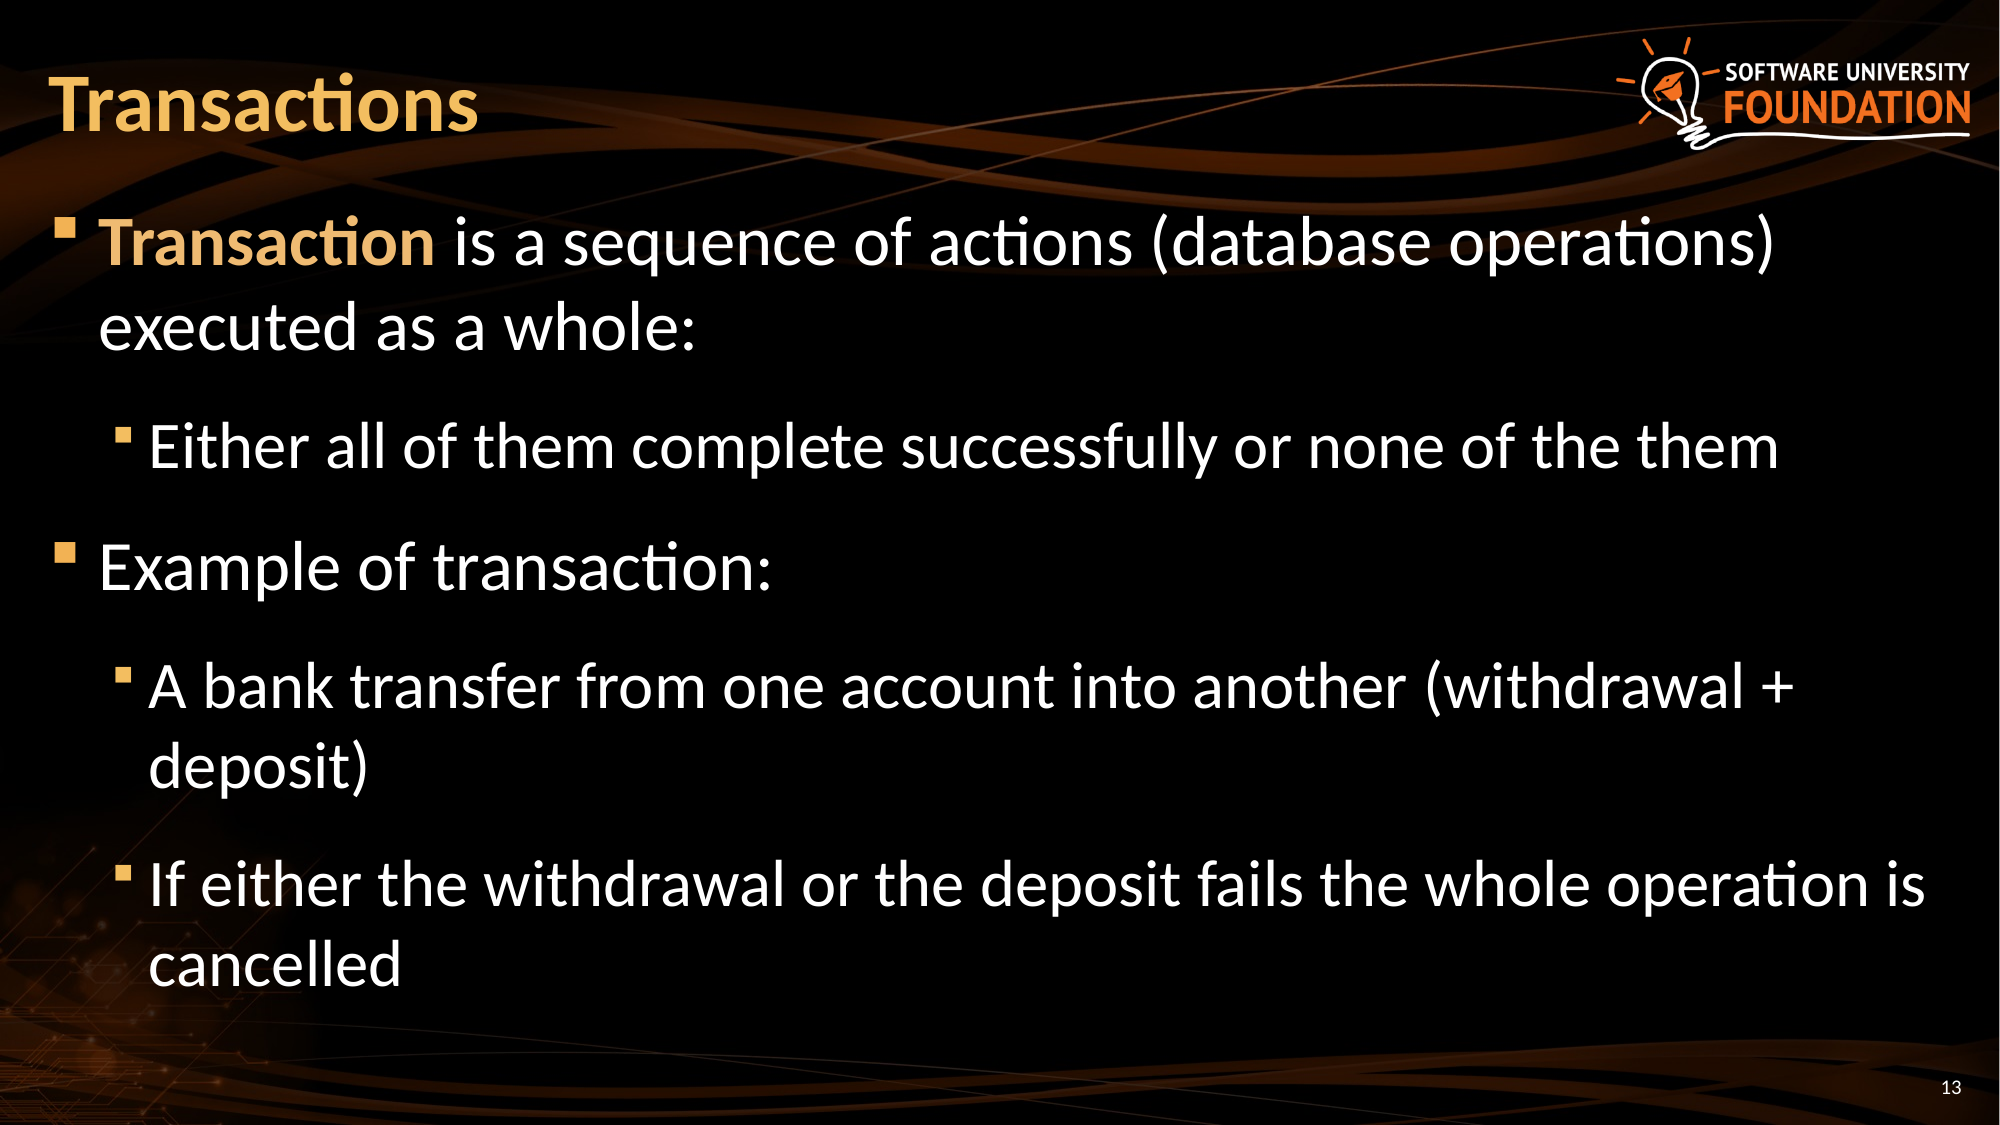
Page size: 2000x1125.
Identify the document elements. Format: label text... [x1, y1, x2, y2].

text_box Transactions [30, 6, 1602, 189]
picture [0, 0, 2000, 1125]
text_box Transaction is a sequence of actions (database operations) executed as a whole: Either all of them complete successfully or none of the them Example of transaction: A bank transfer from one account into another (withdrawal + deposit) If either the withdrawal or the deposit fails the whole operation is cancelled [31, 188, 1968, 1103]
text_box <number> [1897, 1070, 1968, 1103]
